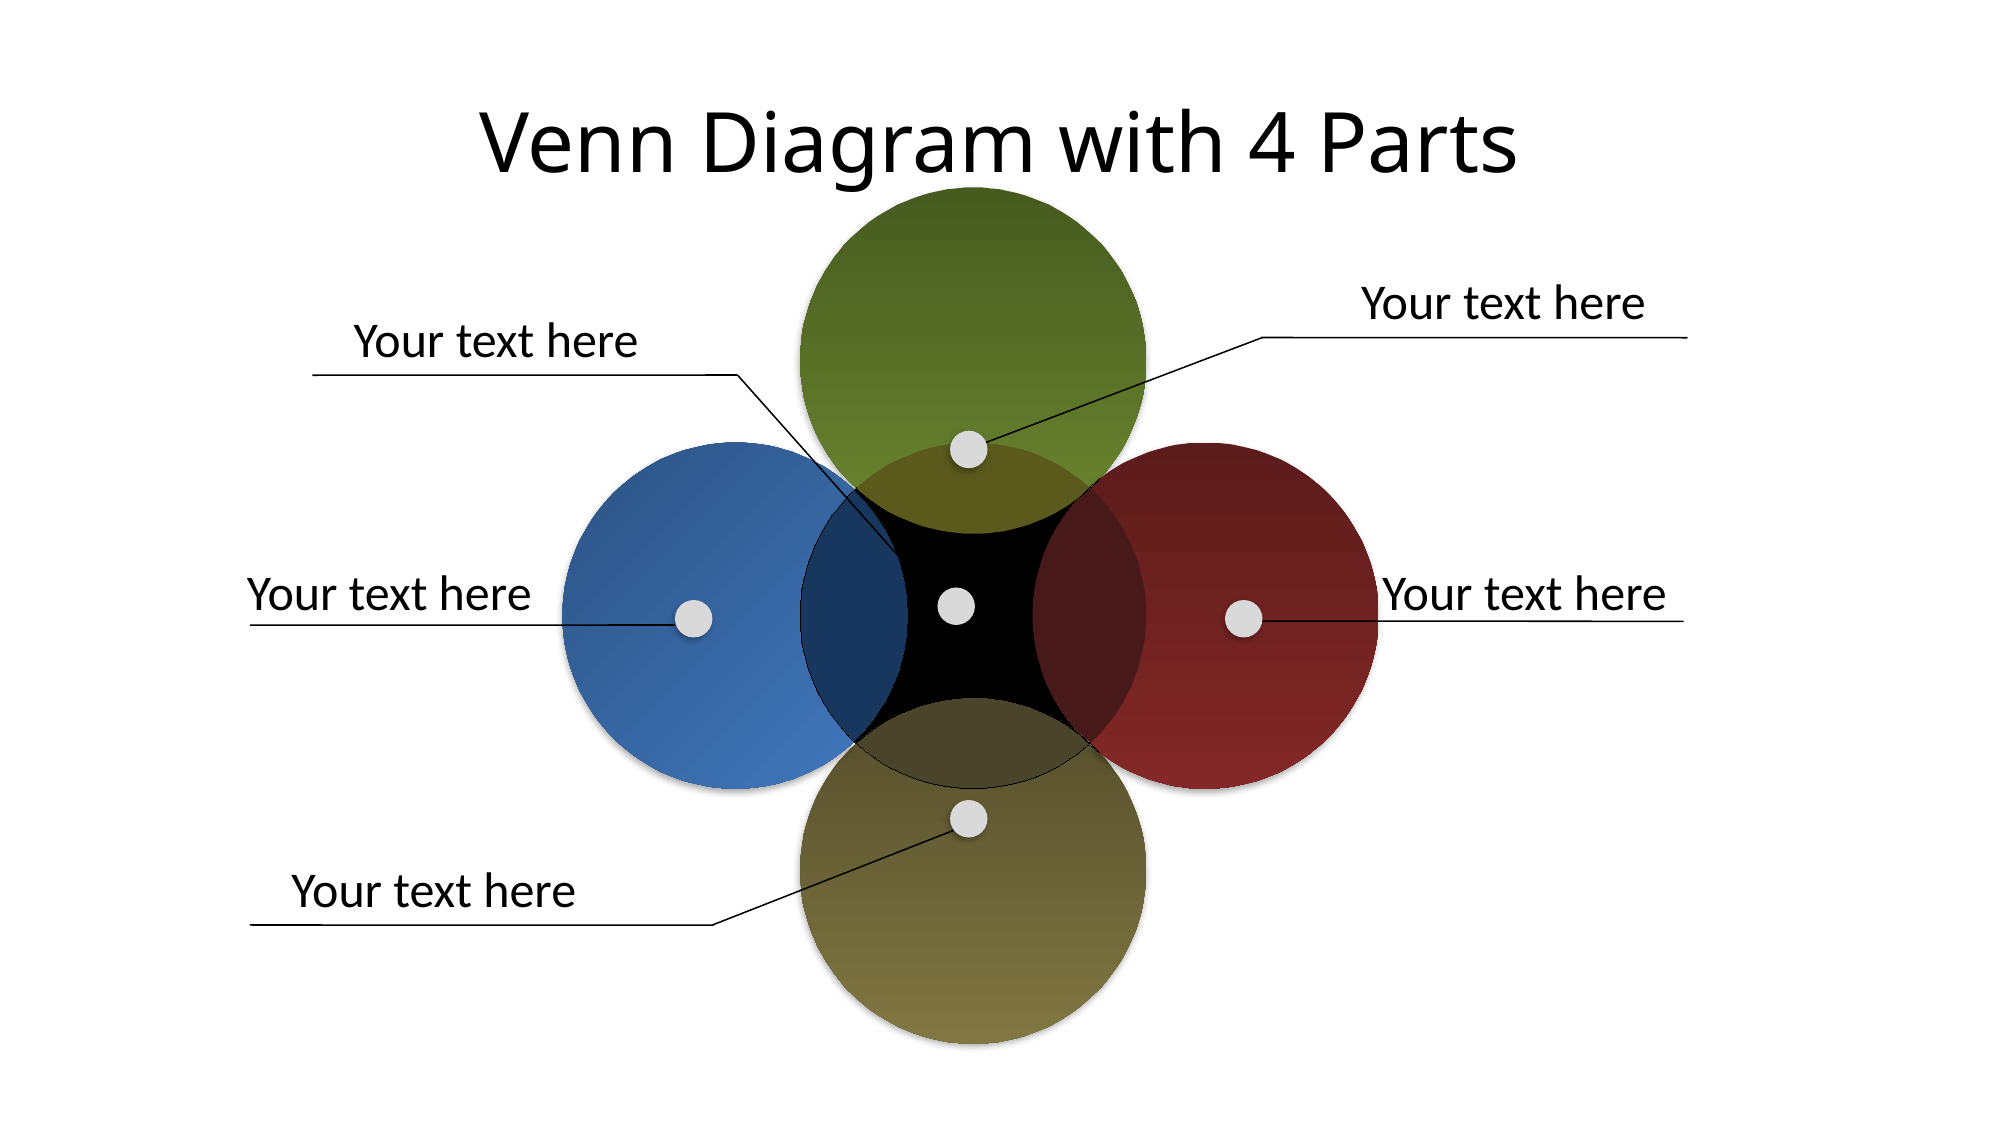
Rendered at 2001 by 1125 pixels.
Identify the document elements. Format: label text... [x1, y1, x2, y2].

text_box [1224, 553, 1684, 638]
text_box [249, 799, 988, 926]
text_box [949, 262, 1688, 469]
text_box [230, 553, 713, 638]
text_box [312, 299, 976, 626]
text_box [562, 477, 1379, 1044]
title Venn Diagram with 4 Parts [99, 45, 1900, 233]
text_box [562, 187, 1379, 298]
